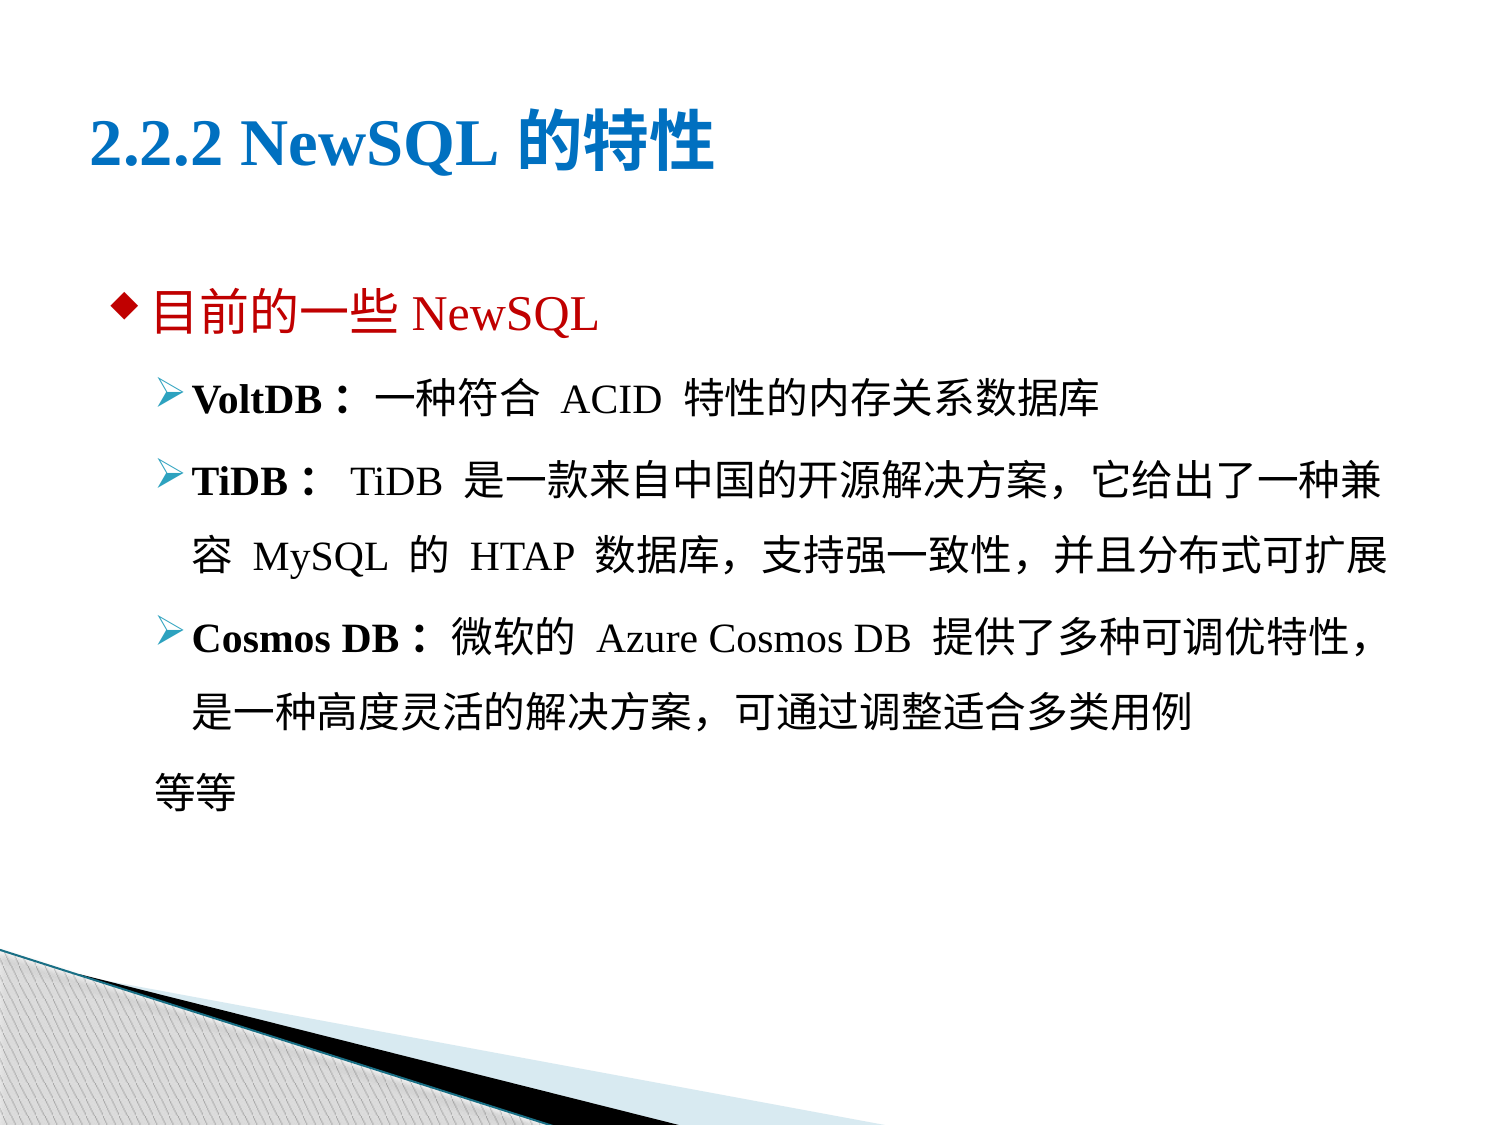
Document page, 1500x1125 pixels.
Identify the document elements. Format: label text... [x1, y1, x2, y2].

title 2.2.2 NewSQL的特性 [75, 45, 1400, 233]
list 目前的一些NewSQL VoltDB：一种符合 ACID 特性的内存关系数据库 TiDB：TiDB 是一款来自中国的开源解决方案，它给出了一种兼容 MySQL 的 HTAP 数据库，支持强一致性，并且分布式可扩展 Cosmos DB：微软的 Azure Cosmos DB 提供了多种可调优特性，是一种高度灵活的解决方案，可通过调整适合多类用例 等等 [75, 243, 1425, 986]
